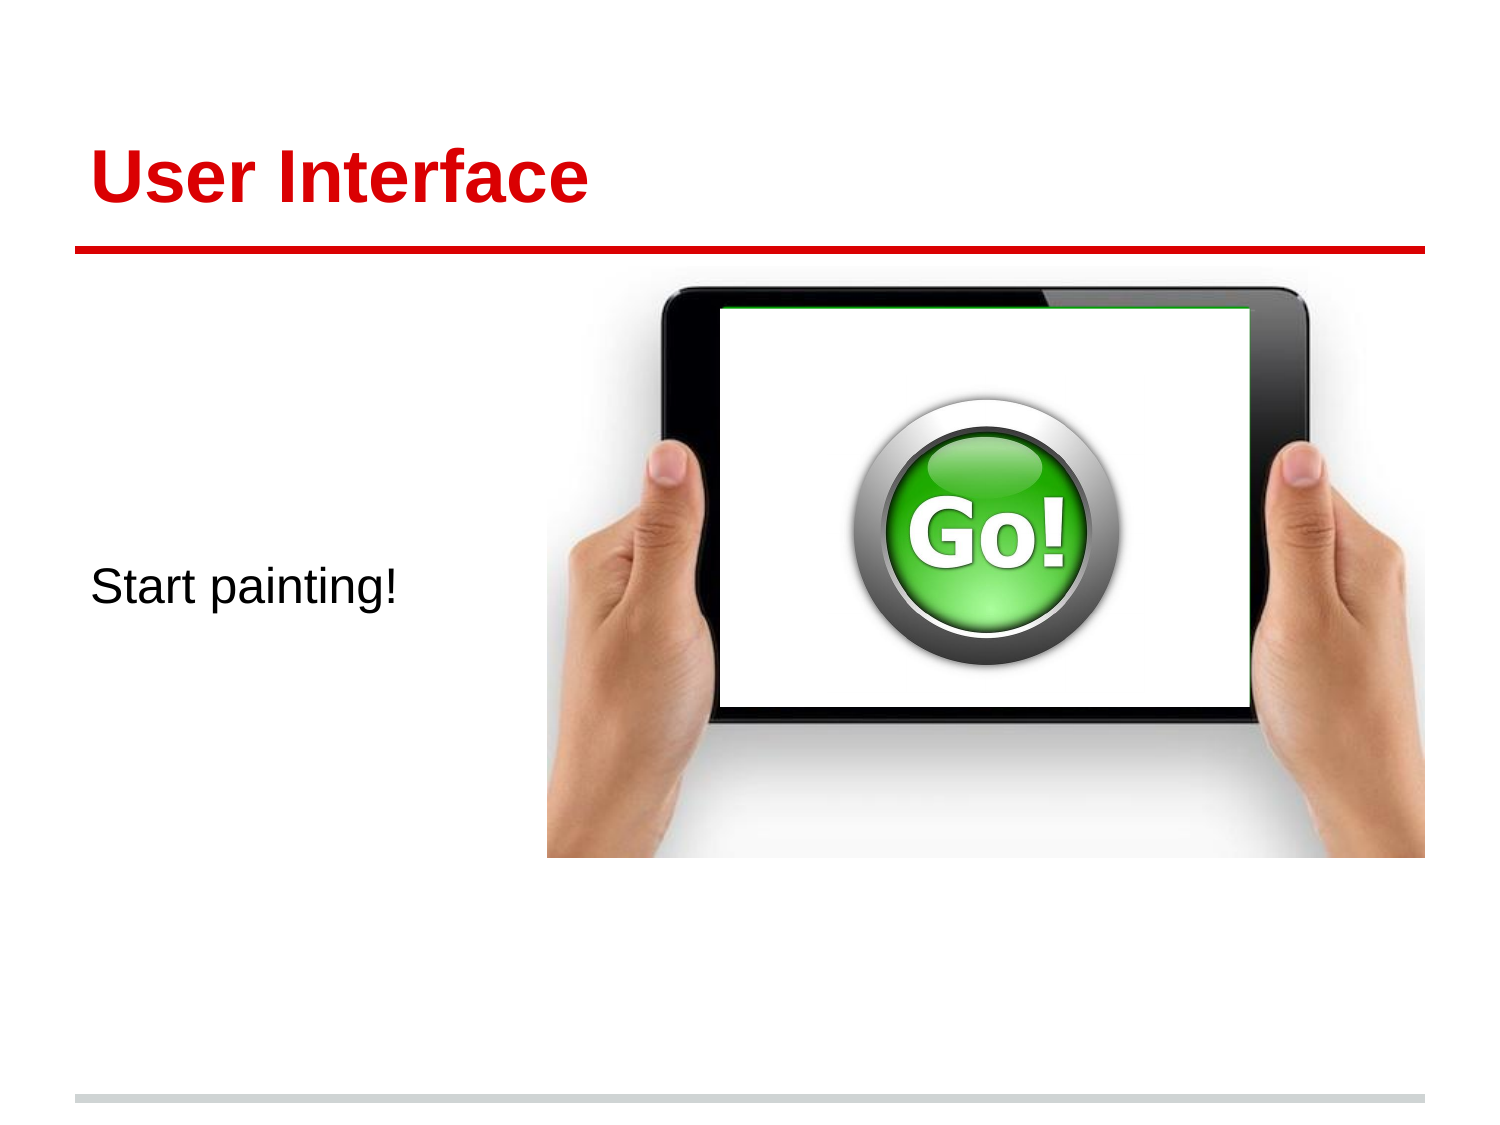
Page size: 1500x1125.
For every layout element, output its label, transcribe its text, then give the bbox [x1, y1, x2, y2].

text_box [546, 266, 1426, 859]
text_box Start painting! [74, 538, 680, 1074]
title User Interface [75, 45, 1425, 233]
